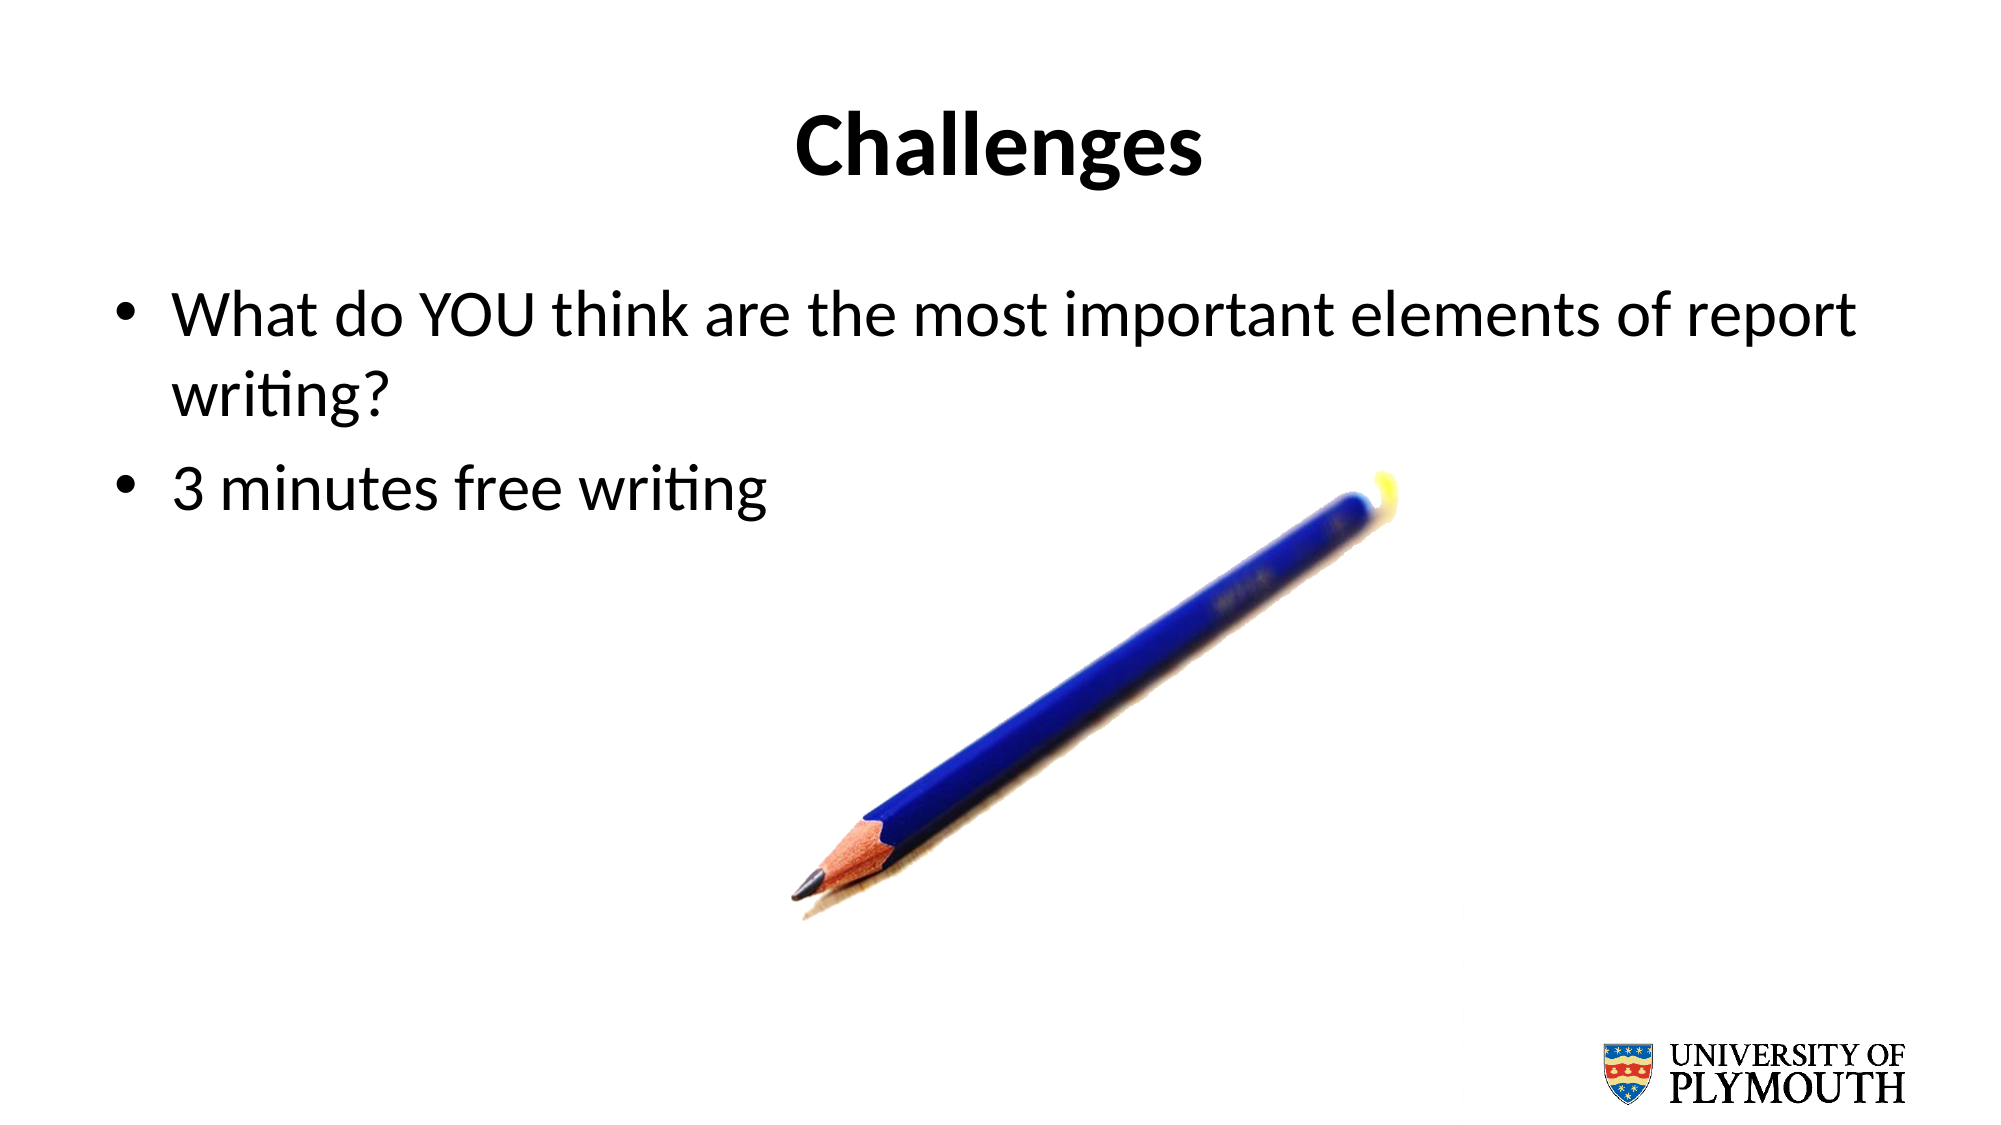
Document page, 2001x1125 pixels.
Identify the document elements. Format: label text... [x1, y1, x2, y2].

list What do YOU think are the most important elements of report writing? 3 minutes free writing [99, 262, 1900, 1005]
title Challenges [99, 45, 1900, 233]
picture [1602, 1042, 1906, 1106]
picture [515, 410, 1464, 1125]
